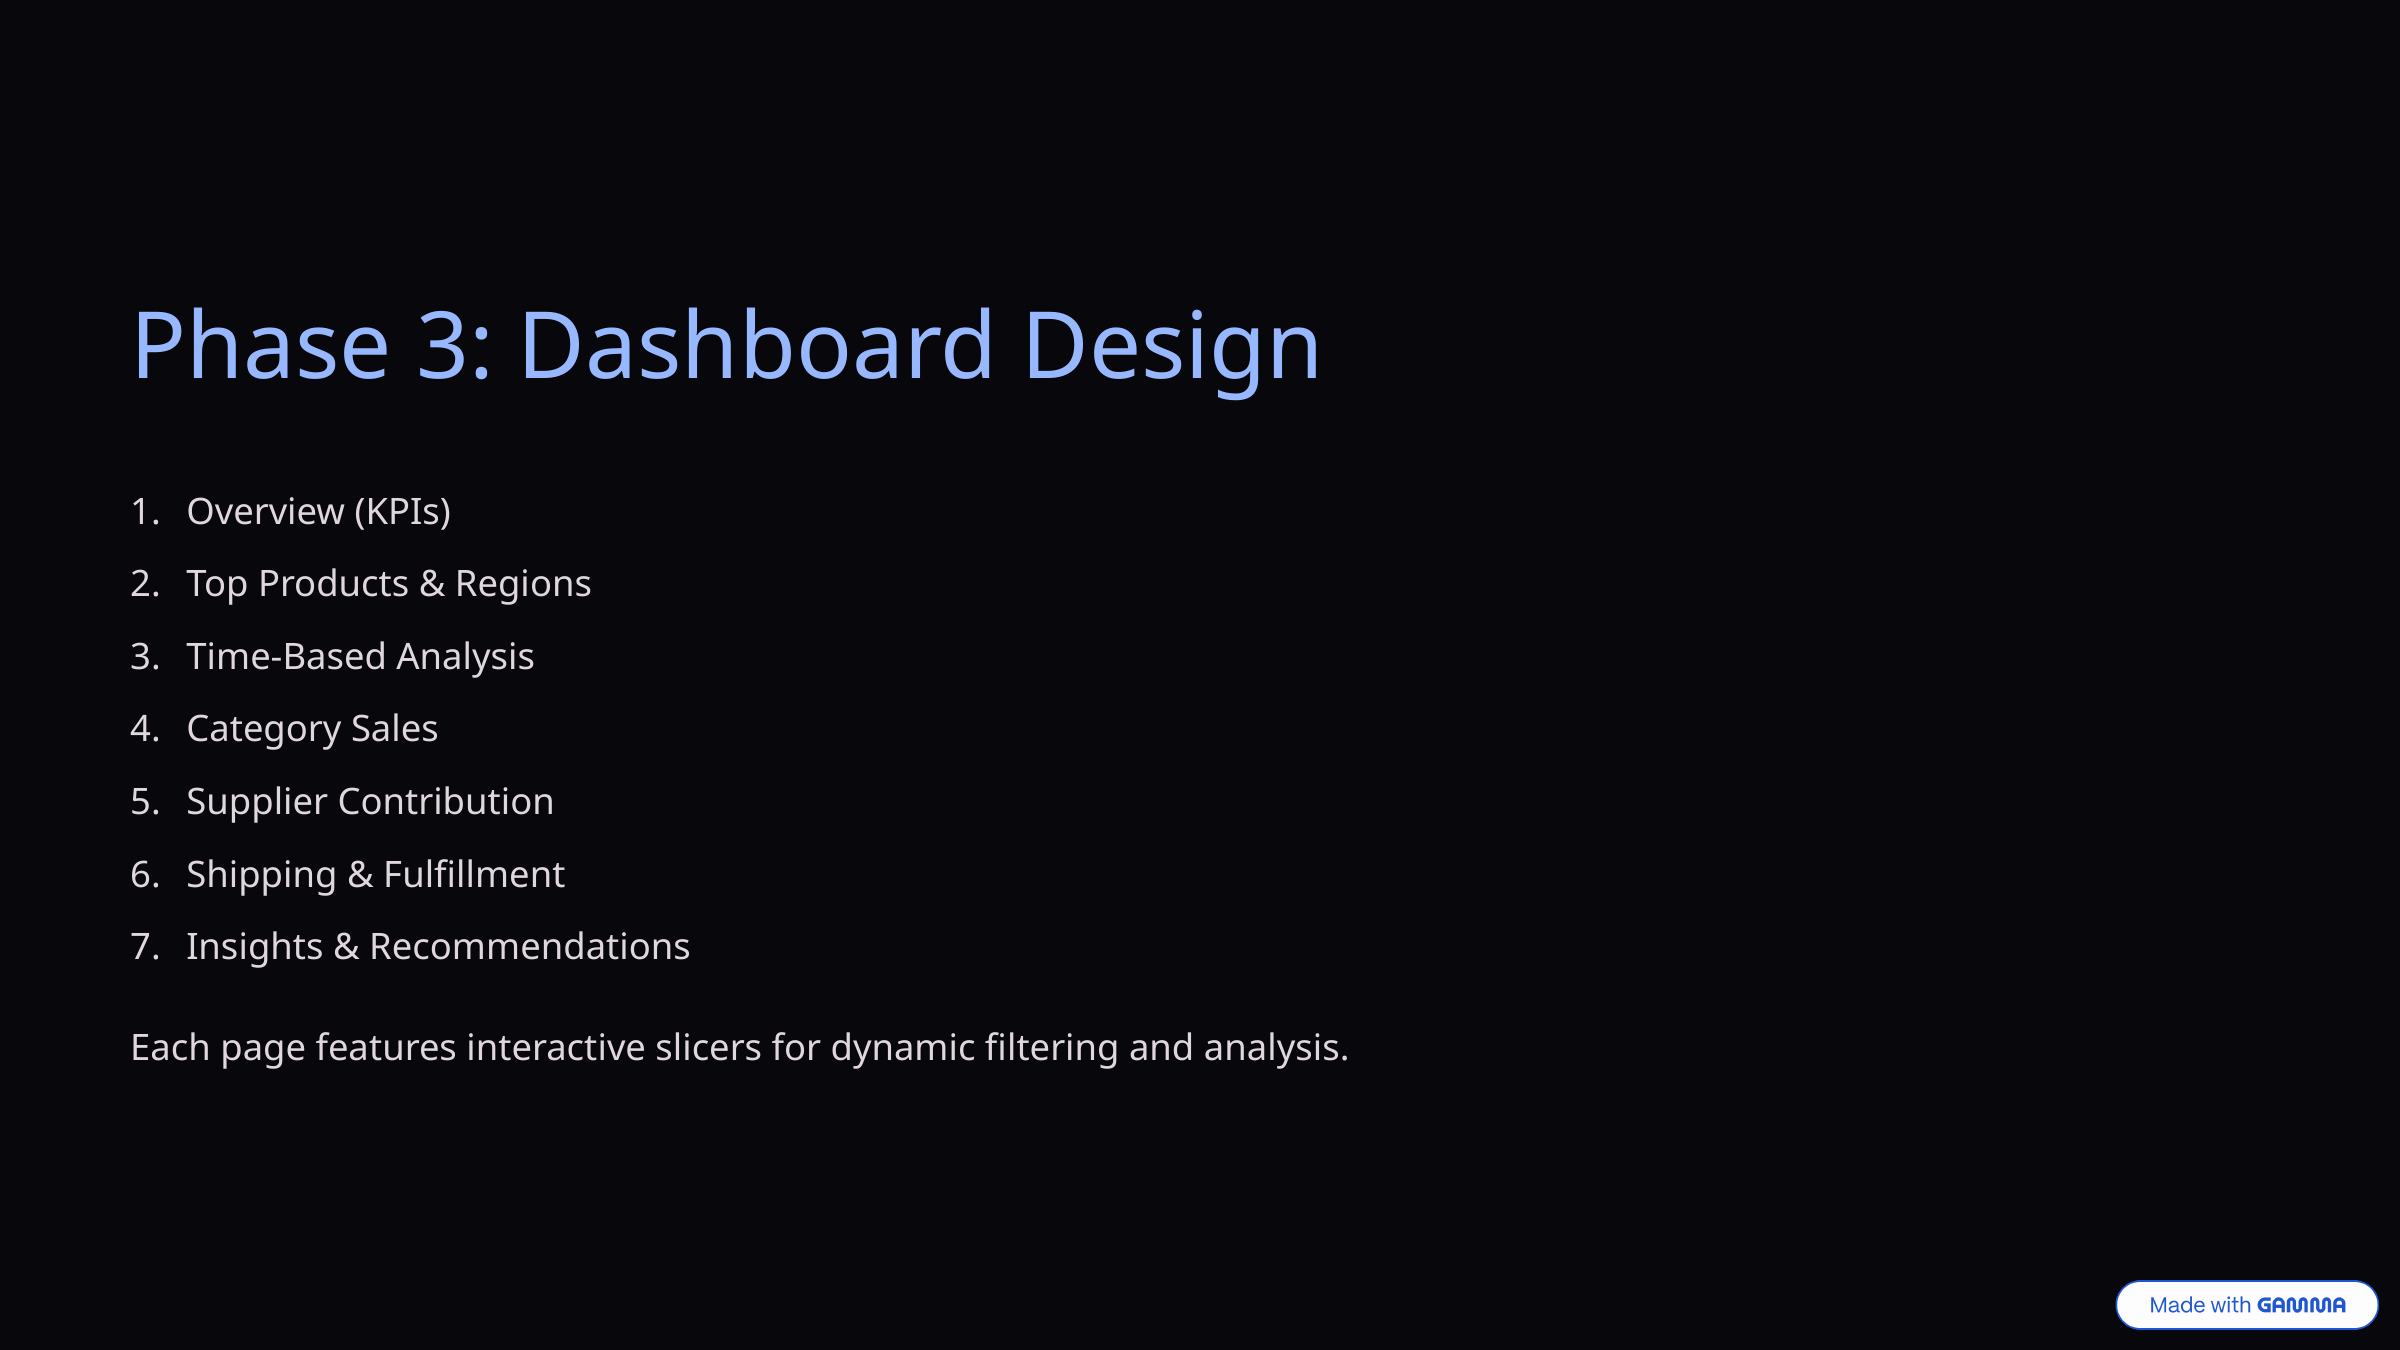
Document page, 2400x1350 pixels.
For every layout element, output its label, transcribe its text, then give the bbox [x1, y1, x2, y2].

text_box Phase 3: Dashboard Design [130, 281, 1413, 398]
text_box Overview (KPIs) [130, 472, 2270, 532]
picture [2106, 1271, 2389, 1339]
text_box Shipping & Fulfillment [130, 834, 2270, 895]
text_box Supplier Contribution [130, 762, 2270, 822]
text_box Top Products & Regions [130, 544, 2270, 605]
text_box Each page features interactive slicers for dynamic filtering and analysis. [130, 1008, 2270, 1069]
text_box Time-Based Analysis [130, 617, 2270, 677]
text_box Category Sales [130, 689, 2270, 750]
text_box Insights & Recommendations [130, 907, 2270, 967]
